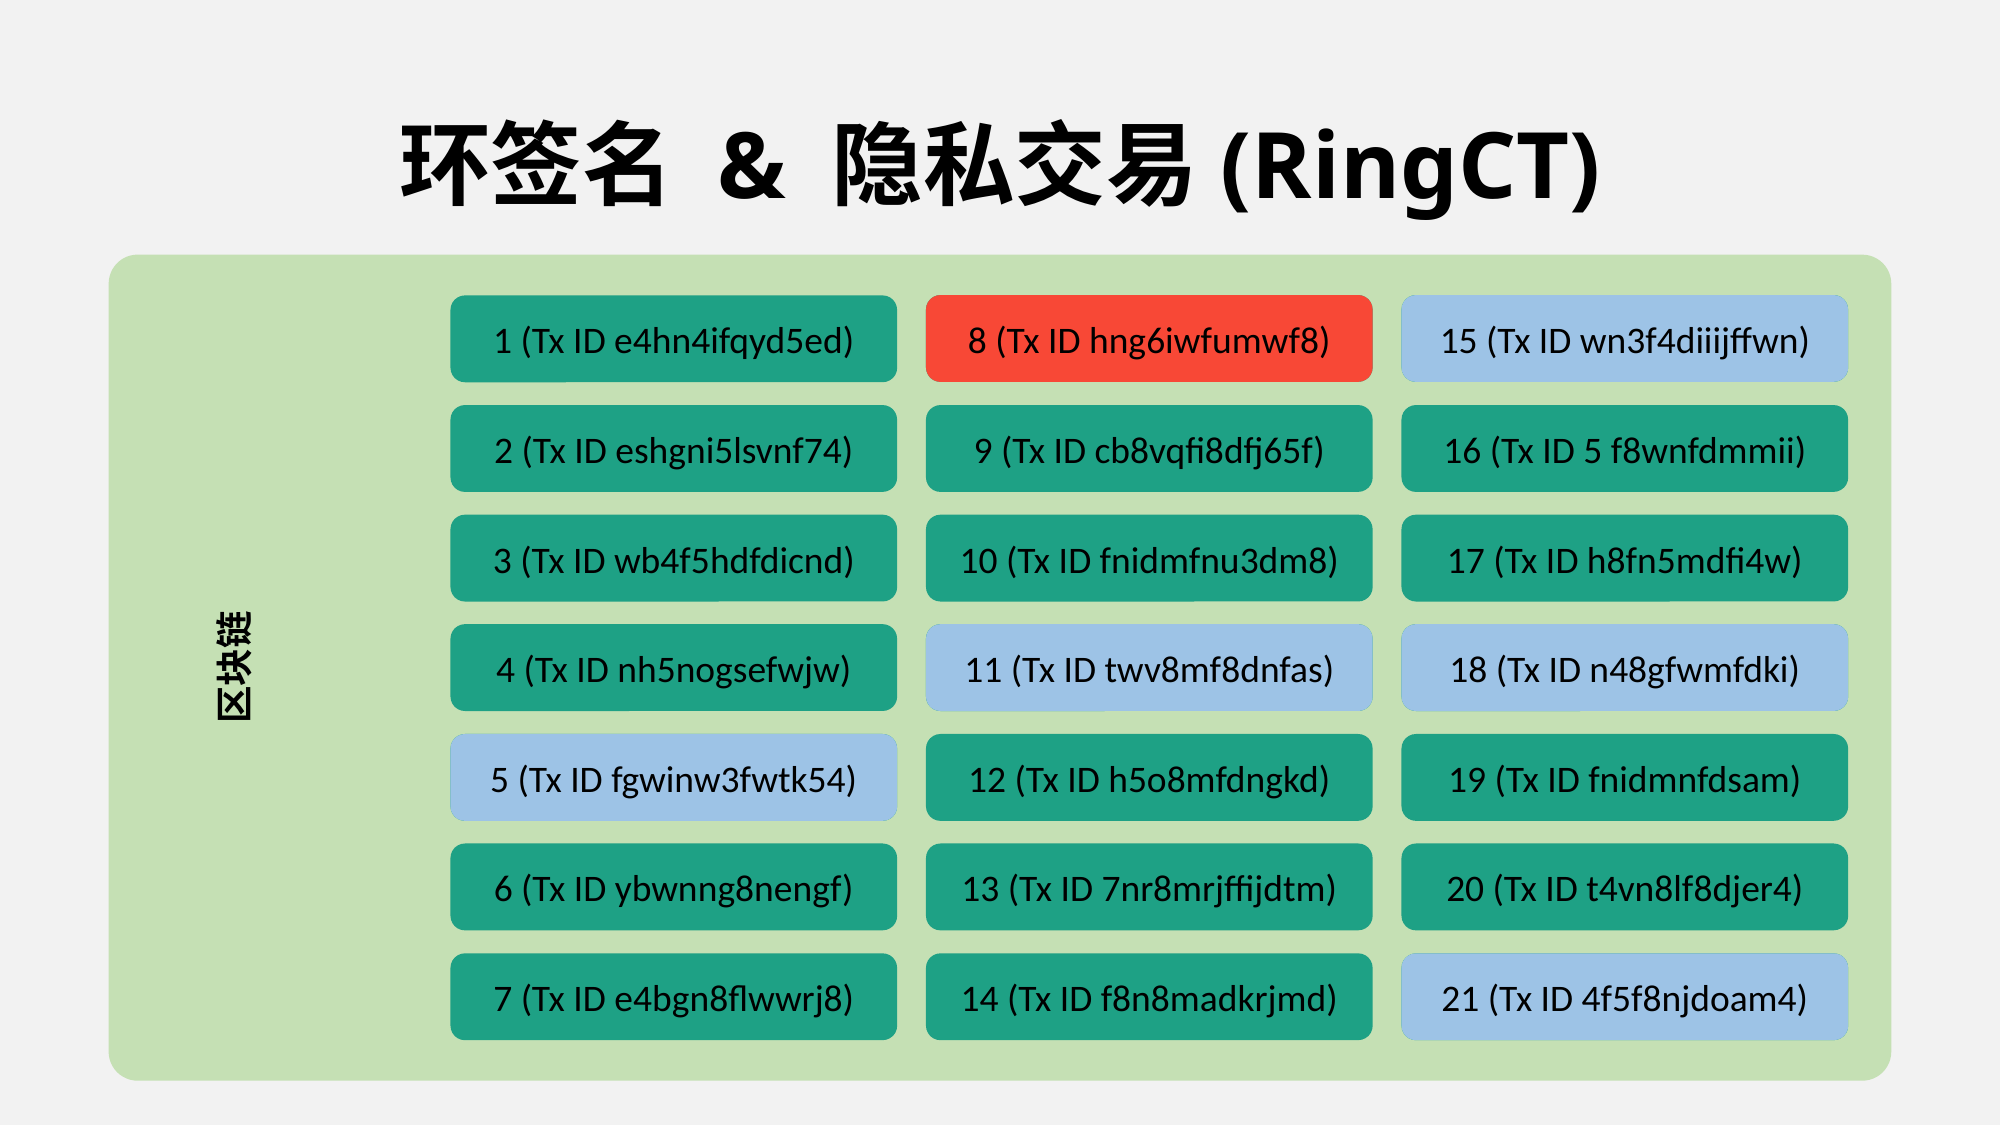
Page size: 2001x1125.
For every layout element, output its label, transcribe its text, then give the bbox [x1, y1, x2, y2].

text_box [108, 254, 1892, 1081]
title 环签名 & 隐私交易(RingCT) [137, 59, 1863, 254]
